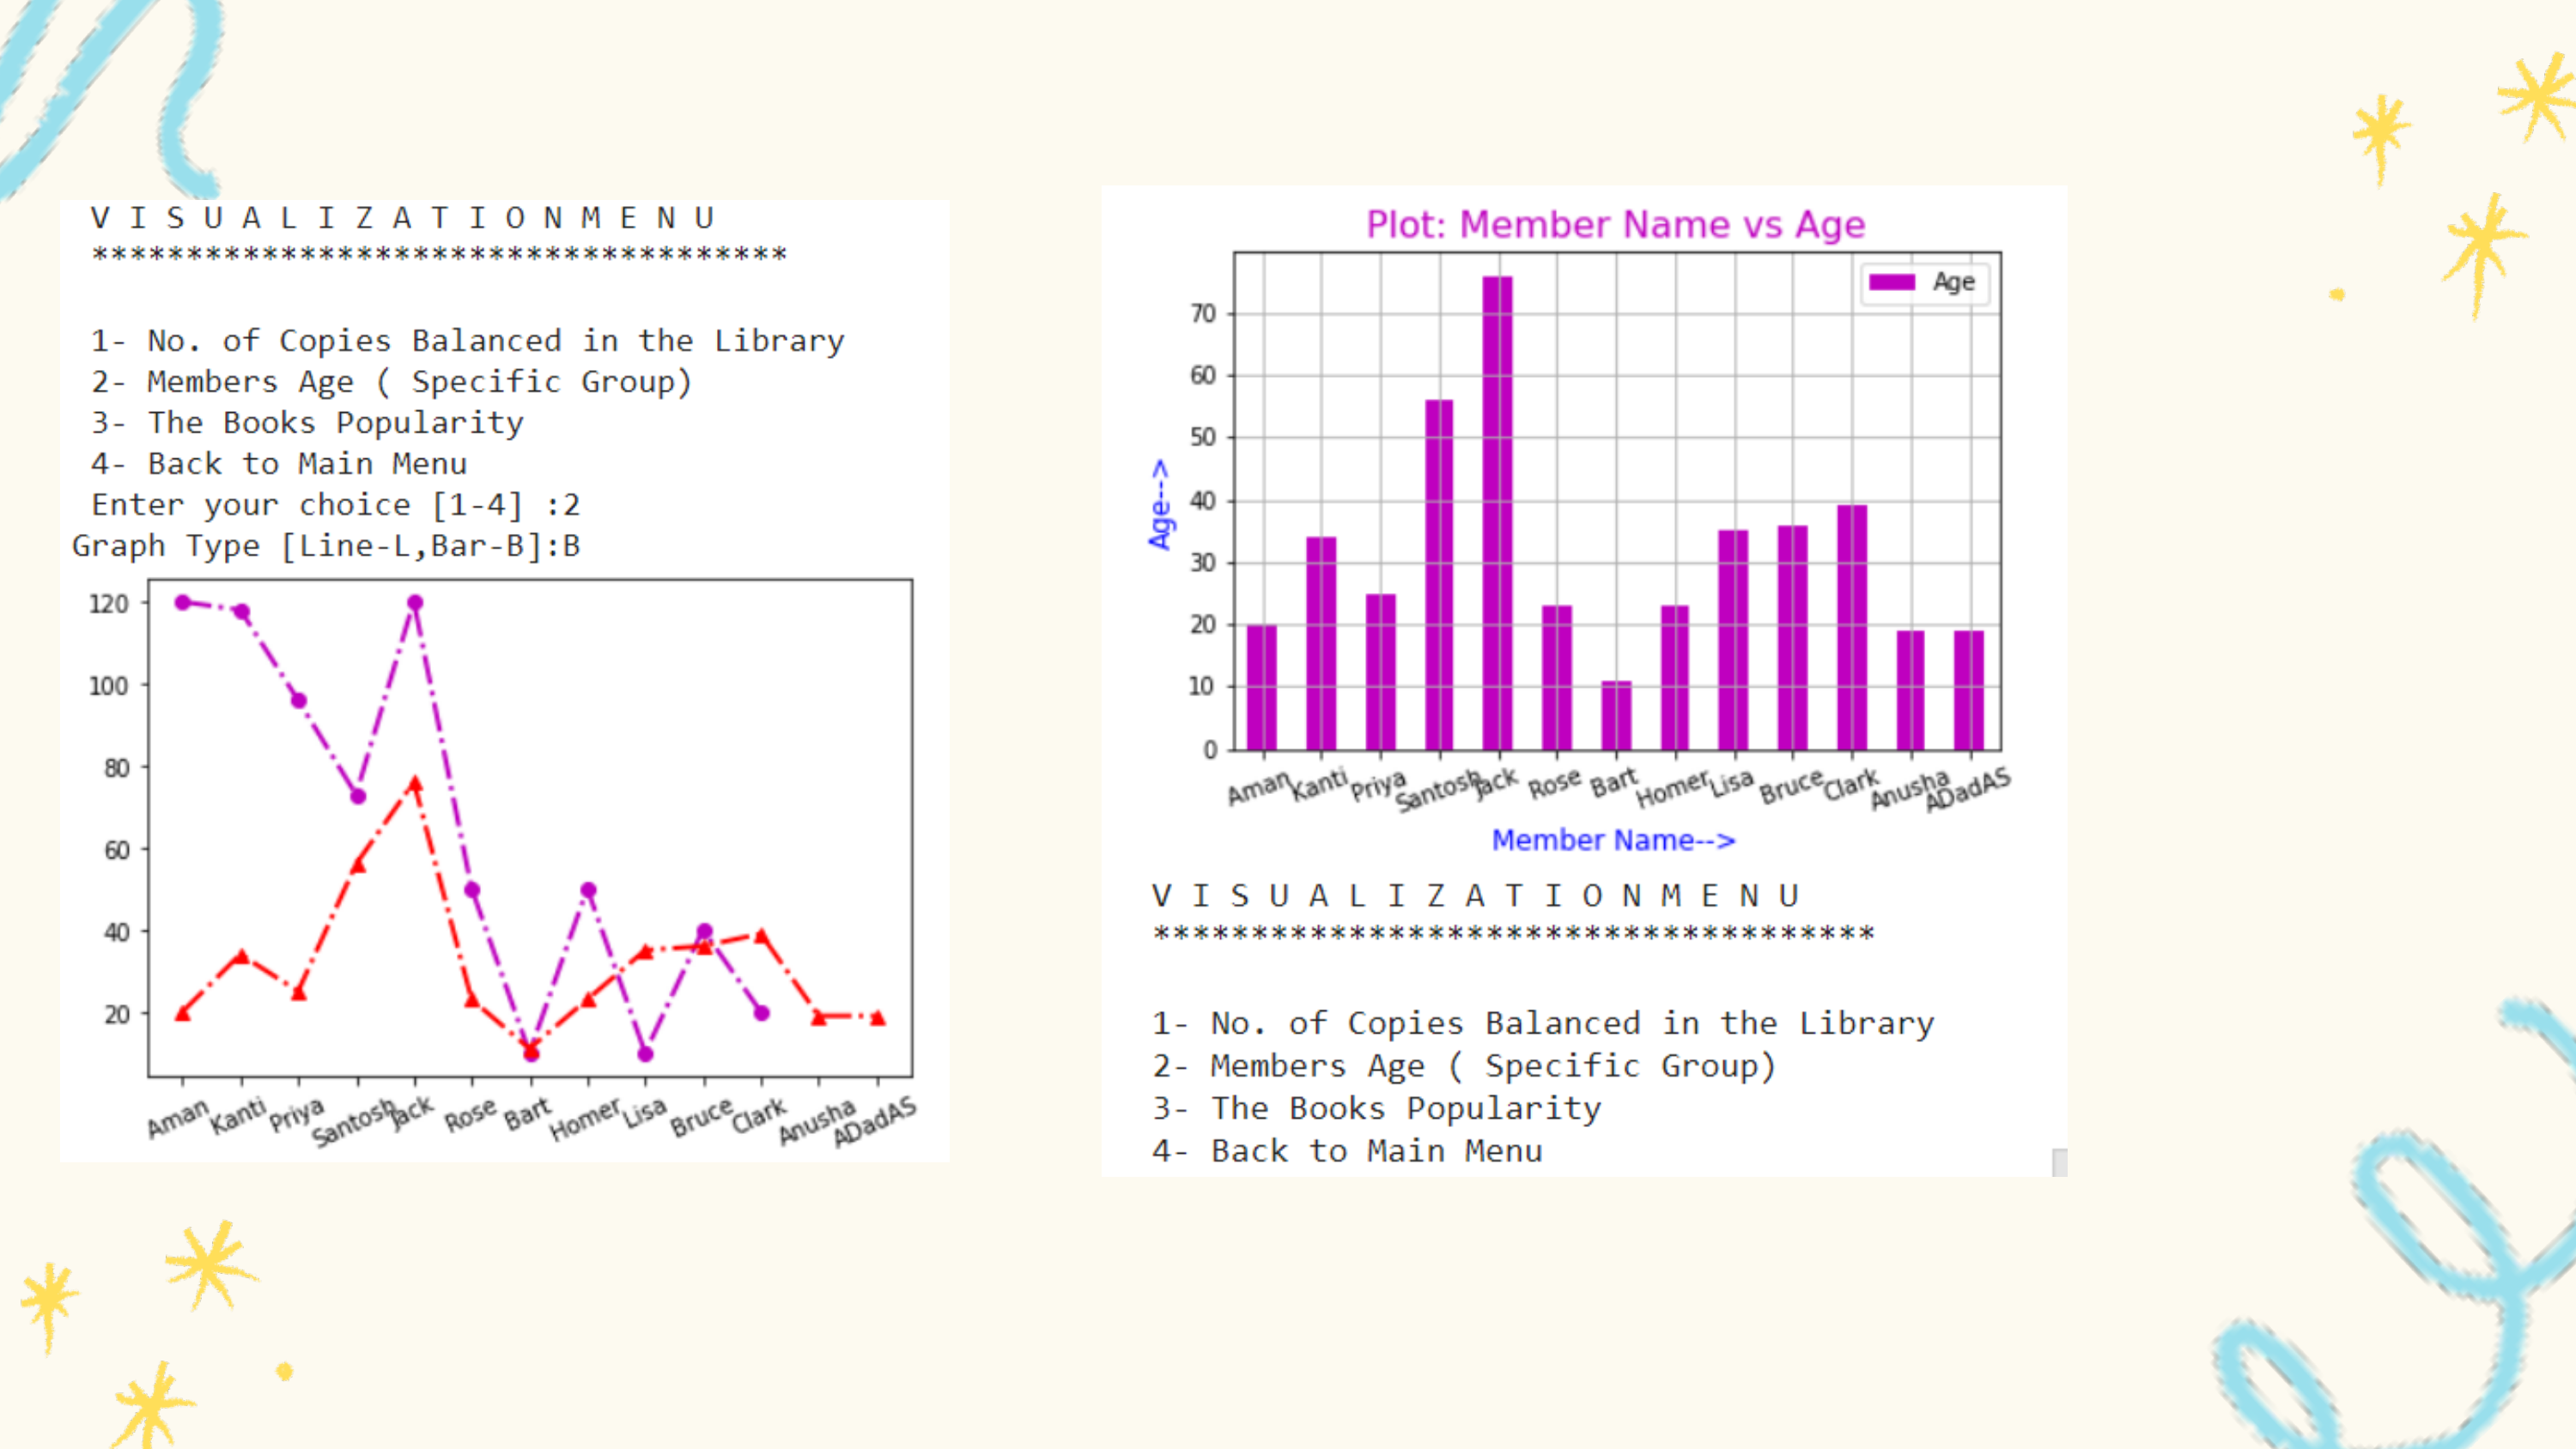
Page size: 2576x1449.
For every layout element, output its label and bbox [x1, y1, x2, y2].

picture [1101, 185, 2068, 1177]
picture [2133, 983, 2576, 1449]
picture [0, 0, 950, 1449]
picture [2328, 0, 2576, 323]
